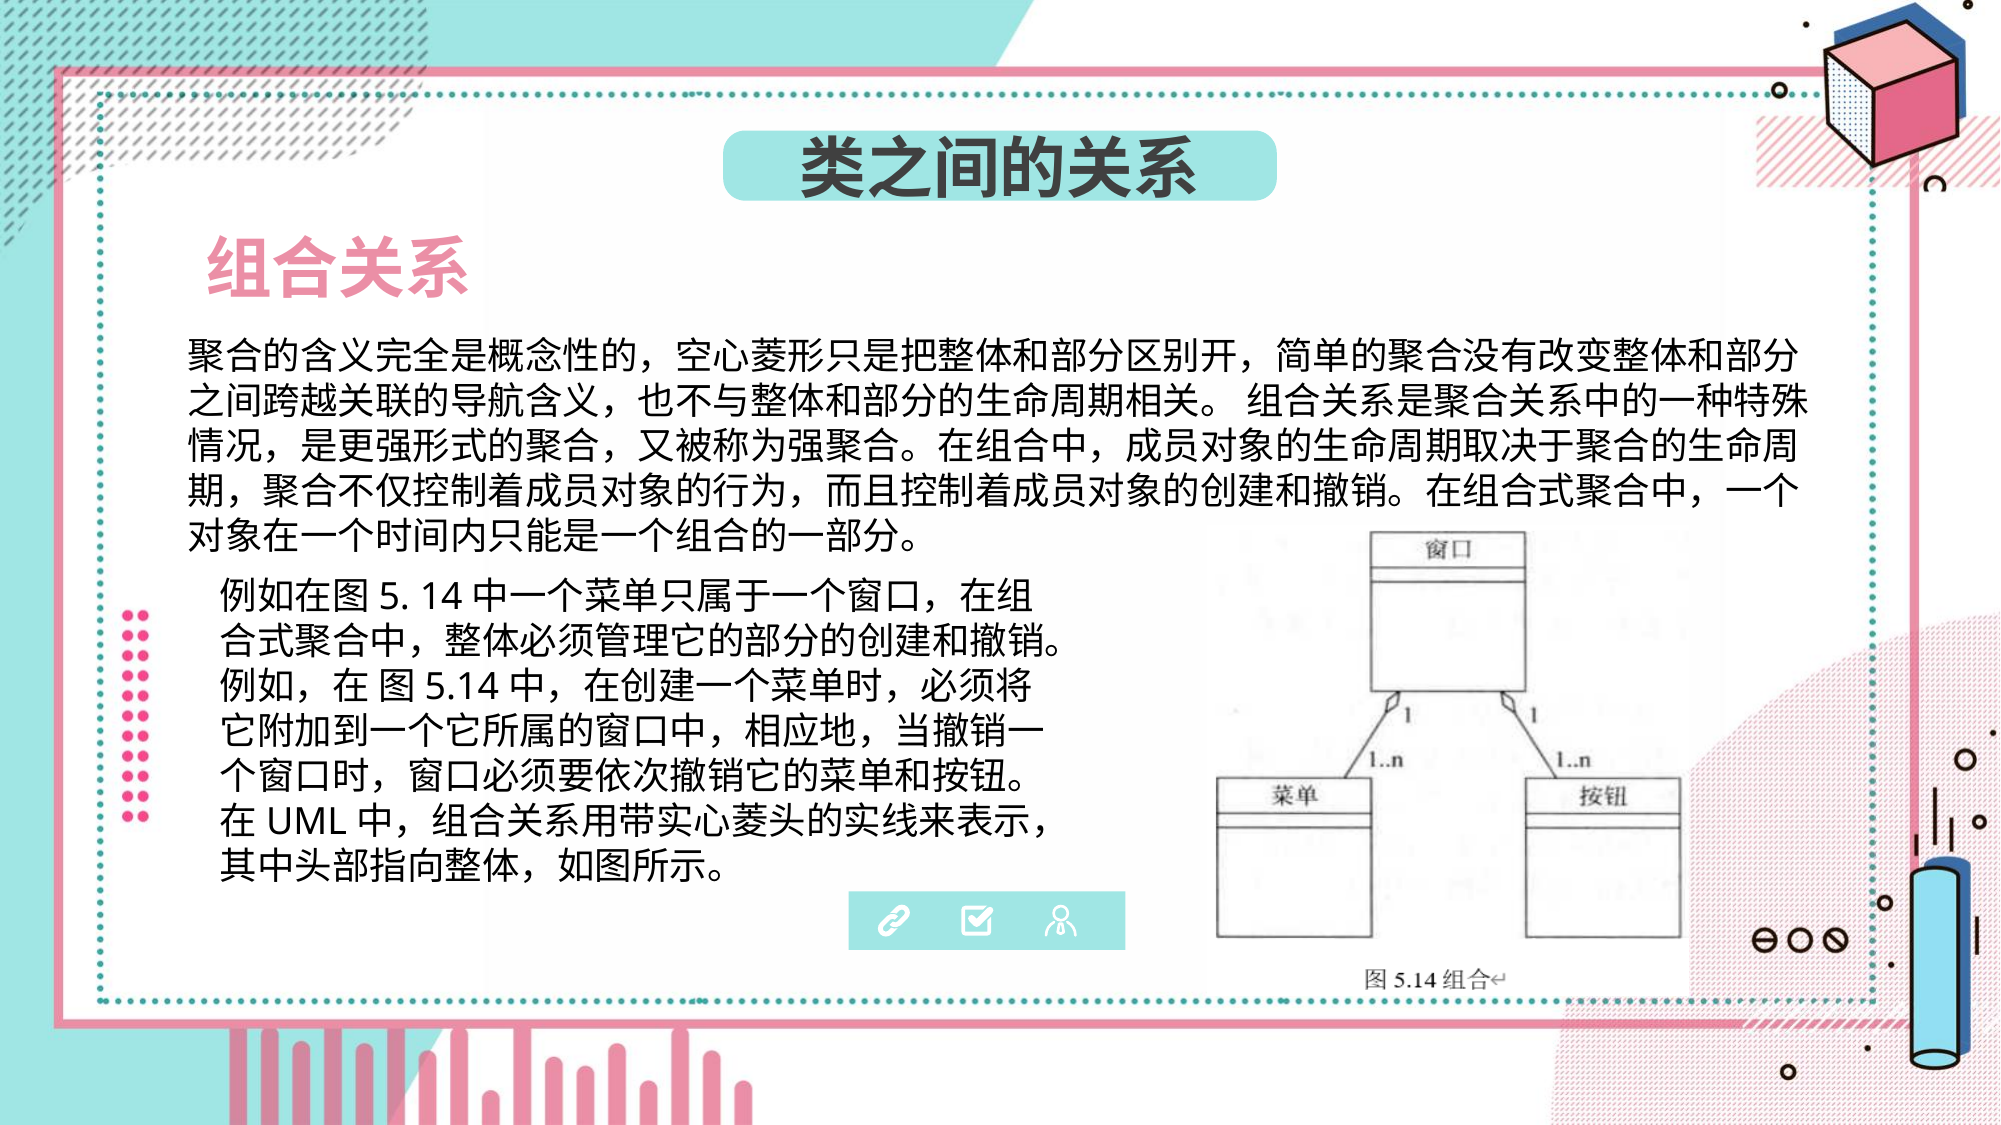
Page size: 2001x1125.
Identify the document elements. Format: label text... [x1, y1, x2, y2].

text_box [848, 891, 1126, 950]
text_box 类之间的关系 [722, 129, 1278, 202]
text_box 组合关系 [190, 218, 500, 314]
text_box 例如在图5. 14中一个菜单只属于一个窗口，在组合式聚合中，整体必须管理它的部分的创建和撤销。例如，在 图5.14中，在创建一个菜单时，必须将它附加到一个它所属的窗口中，相应地，当撤销一个窗口时，窗口必须要依次撤销它的菜单和按钮。 在UML中，组合关系用带实心菱头的实线来表示，其中头部指向整体，如图所示。 [204, 564, 1077, 895]
text_box 聚合的含义完全是概念性的，空心菱形只是把整体和部分区别开，简单的聚合没有改变整体和部分之间跨越关联的导航含义，也不与整体和部分的生命周期相关。 组合关系是聚合关系中的一种特殊情况，是更强形式的聚合，又被称为强聚合。在组合中，成员对象的生命周期取决于聚合的生命周期，聚合不仅控制着成员对象的行为，而且控制着成员对象的创建和撤销。在组合式聚合中，一个对象在一个时间内只能是一个组合的一部分。 [172, 324, 1852, 565]
picture [0, 0, 2001, 1125]
